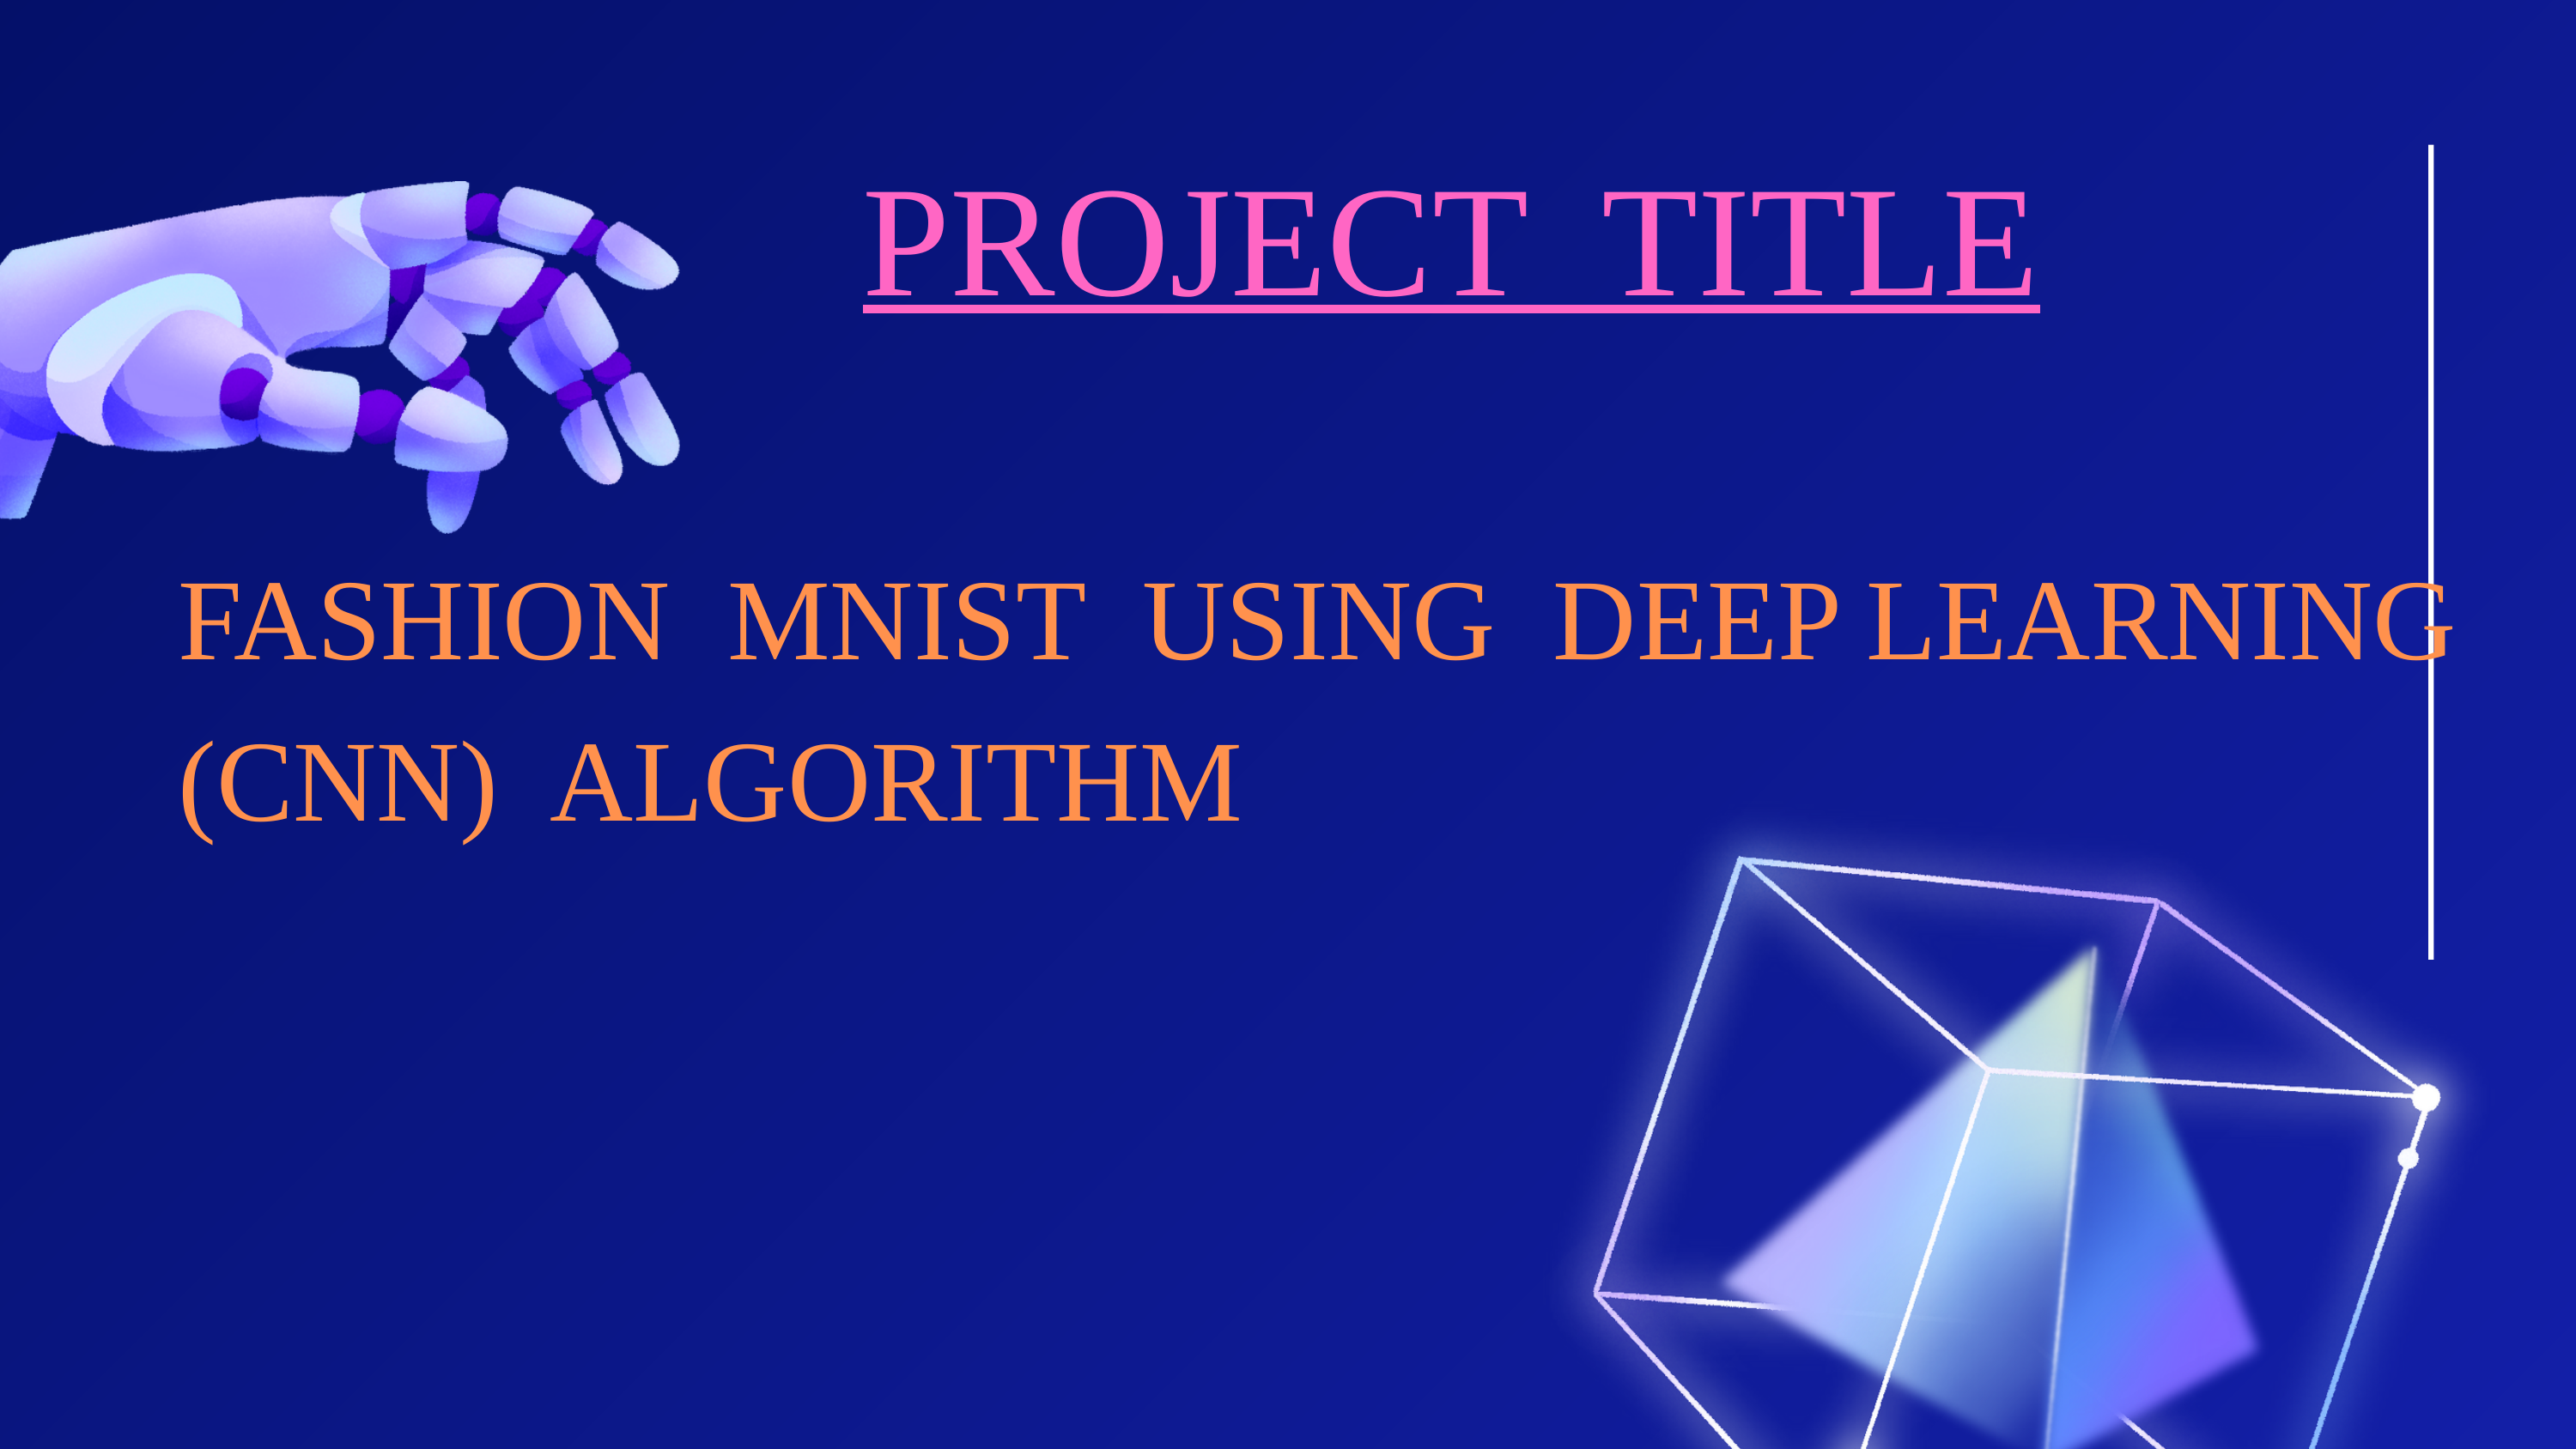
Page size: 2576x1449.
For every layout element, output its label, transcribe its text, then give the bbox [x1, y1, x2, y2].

text_box [1539, 797, 2500, 1449]
text_box [0, 181, 681, 535]
text_box PROJECT TITLE [728, 214, 2175, 328]
text_box FASHION MNIST USING DEEP LEARNING (CNN) ALGORITHM [178, 520, 2500, 845]
